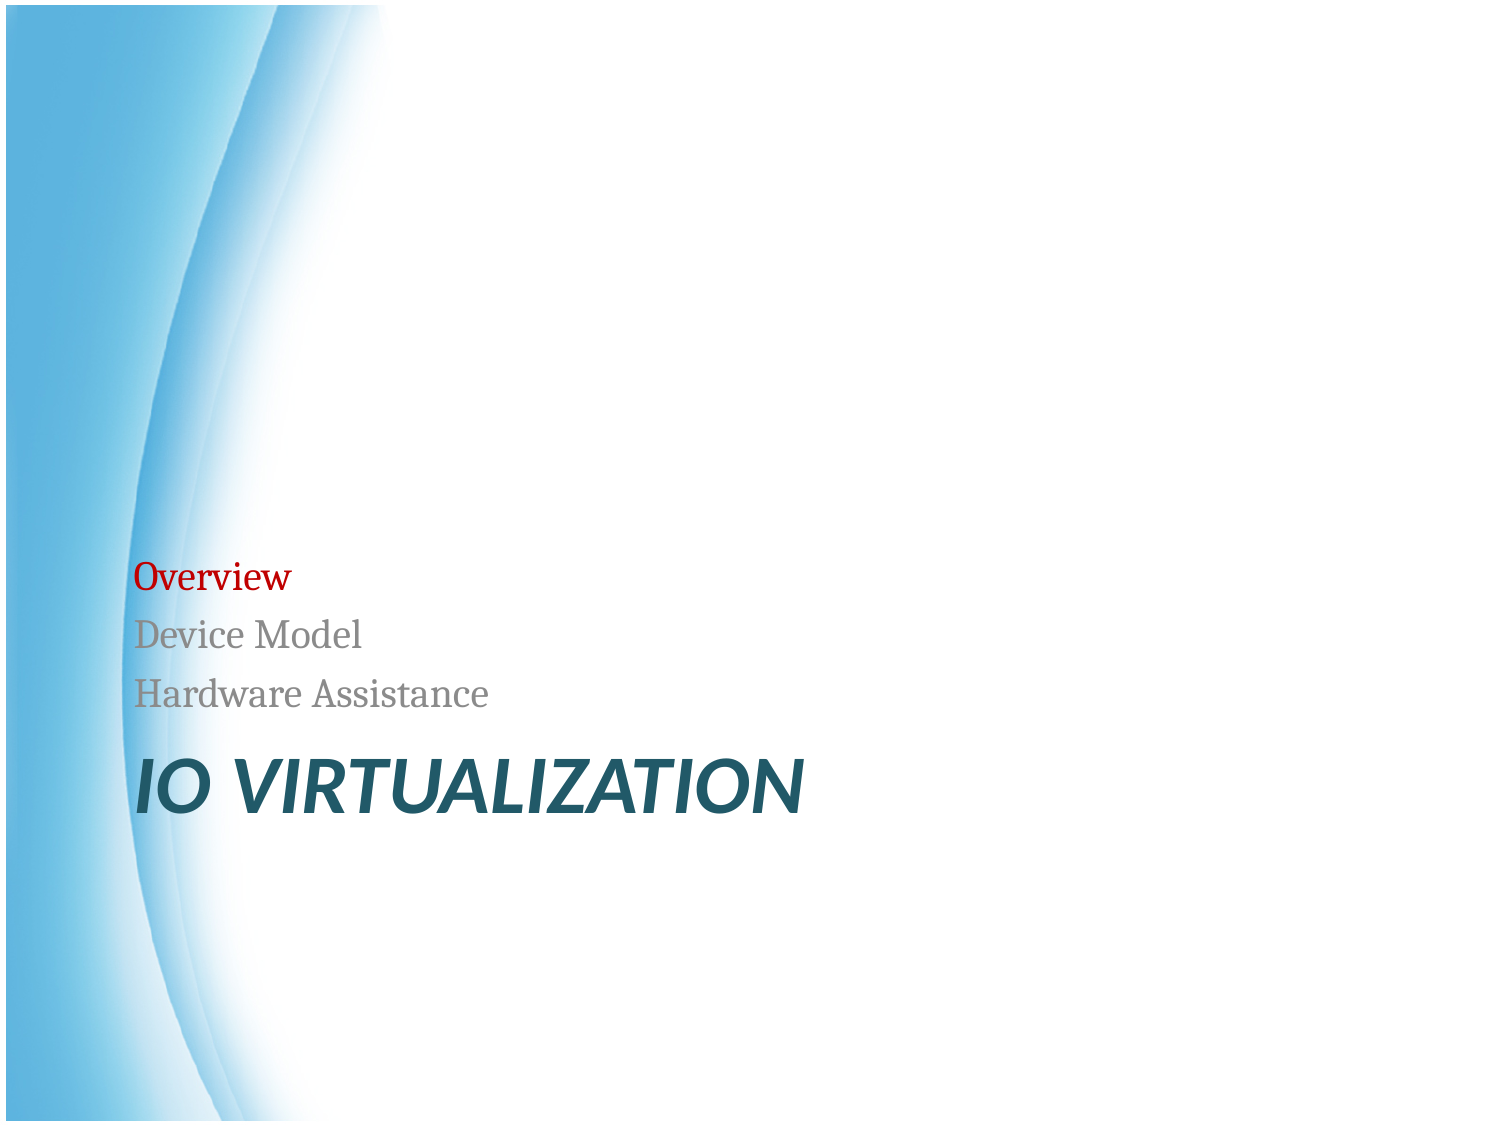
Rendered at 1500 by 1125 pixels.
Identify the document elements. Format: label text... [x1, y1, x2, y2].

list Overview Device Model Hardware Assistance [118, 476, 1394, 723]
picture [0, 0, 1500, 1125]
title IO Virtualization [118, 723, 1394, 947]
